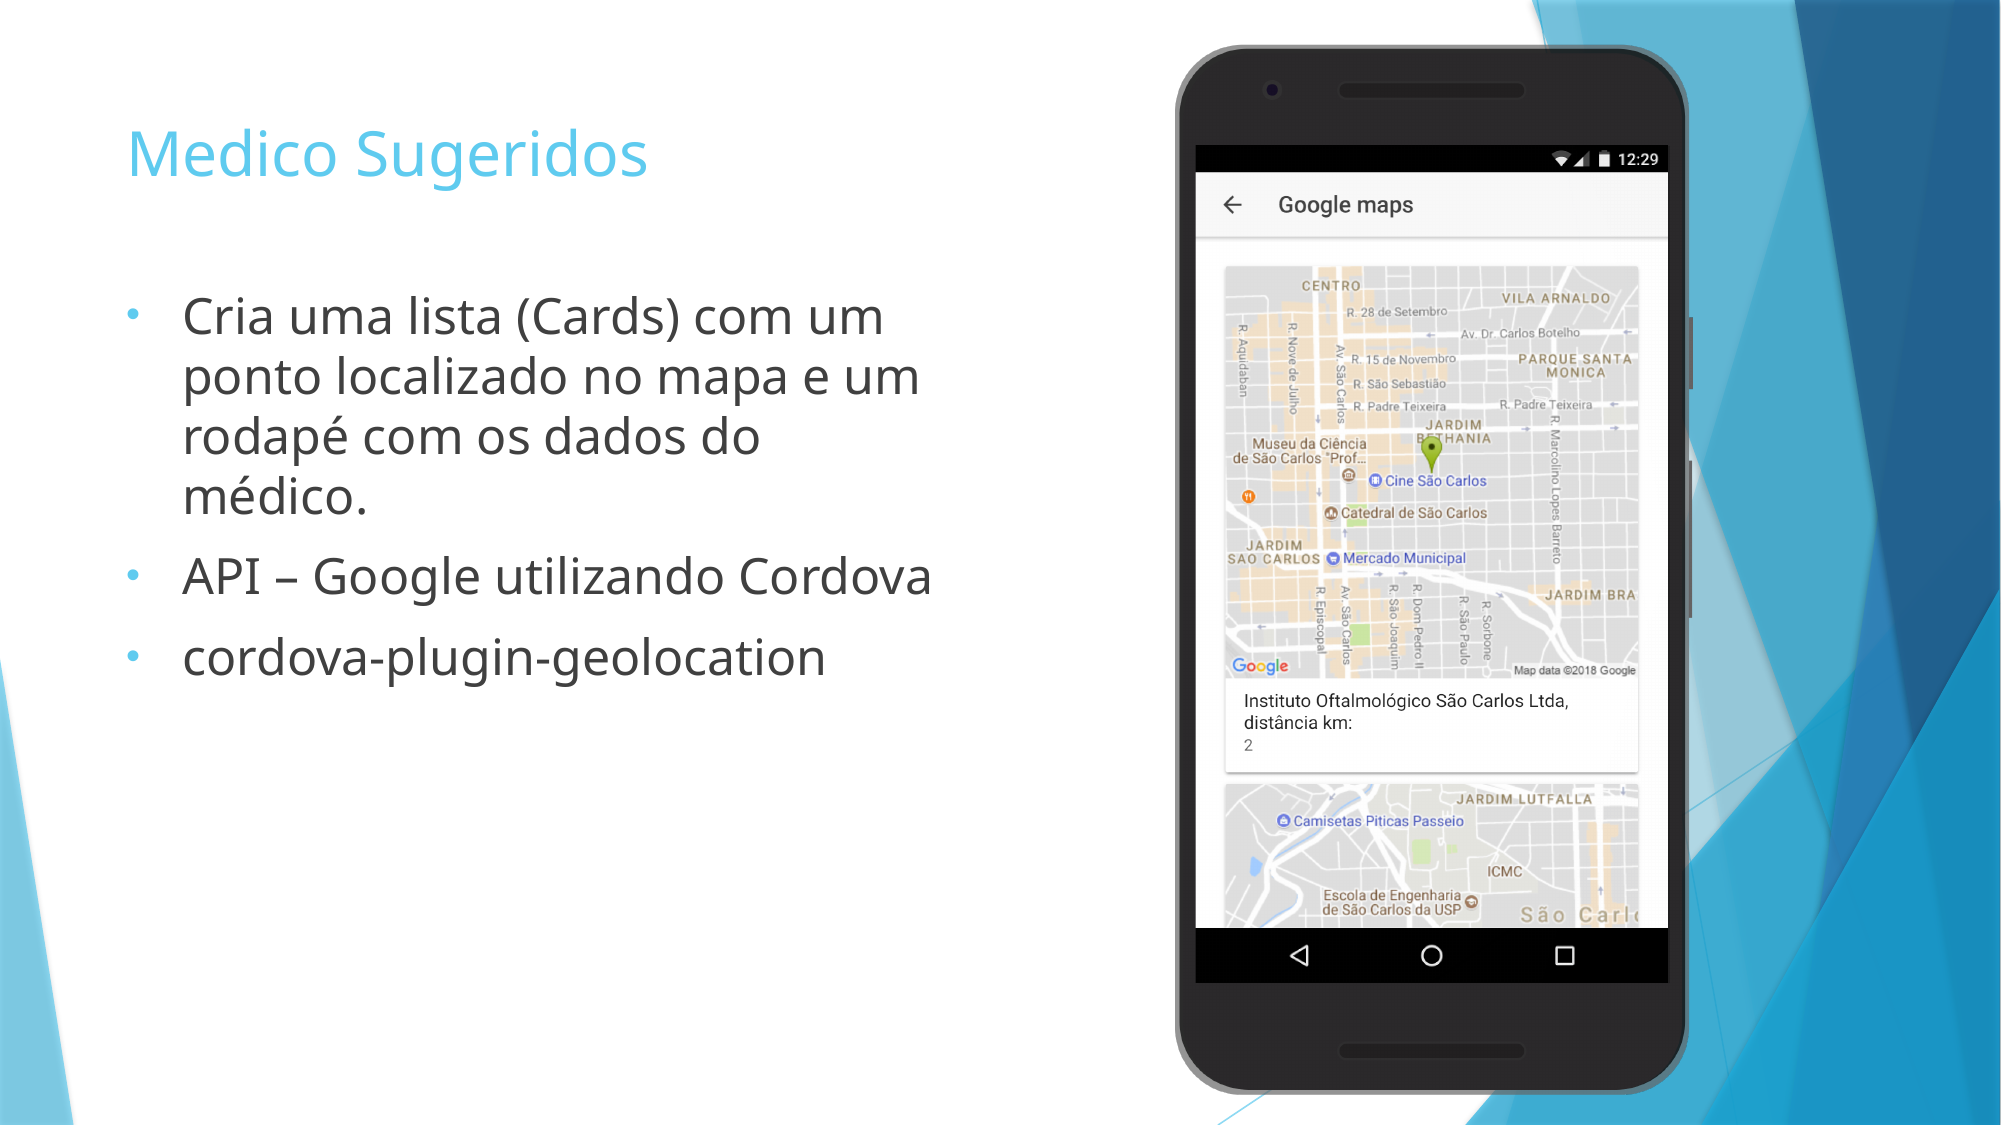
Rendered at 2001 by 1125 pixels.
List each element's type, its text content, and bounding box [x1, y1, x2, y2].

text_box Cria uma lista (Cards) com um ponto localizado no mapa e um rodapé com os dados do médico. API – Google utilizando Cordova cordova-plugin-geolocation [111, 276, 974, 707]
picture [1175, 44, 1694, 1095]
title Medico Sugeridos [111, 106, 727, 246]
